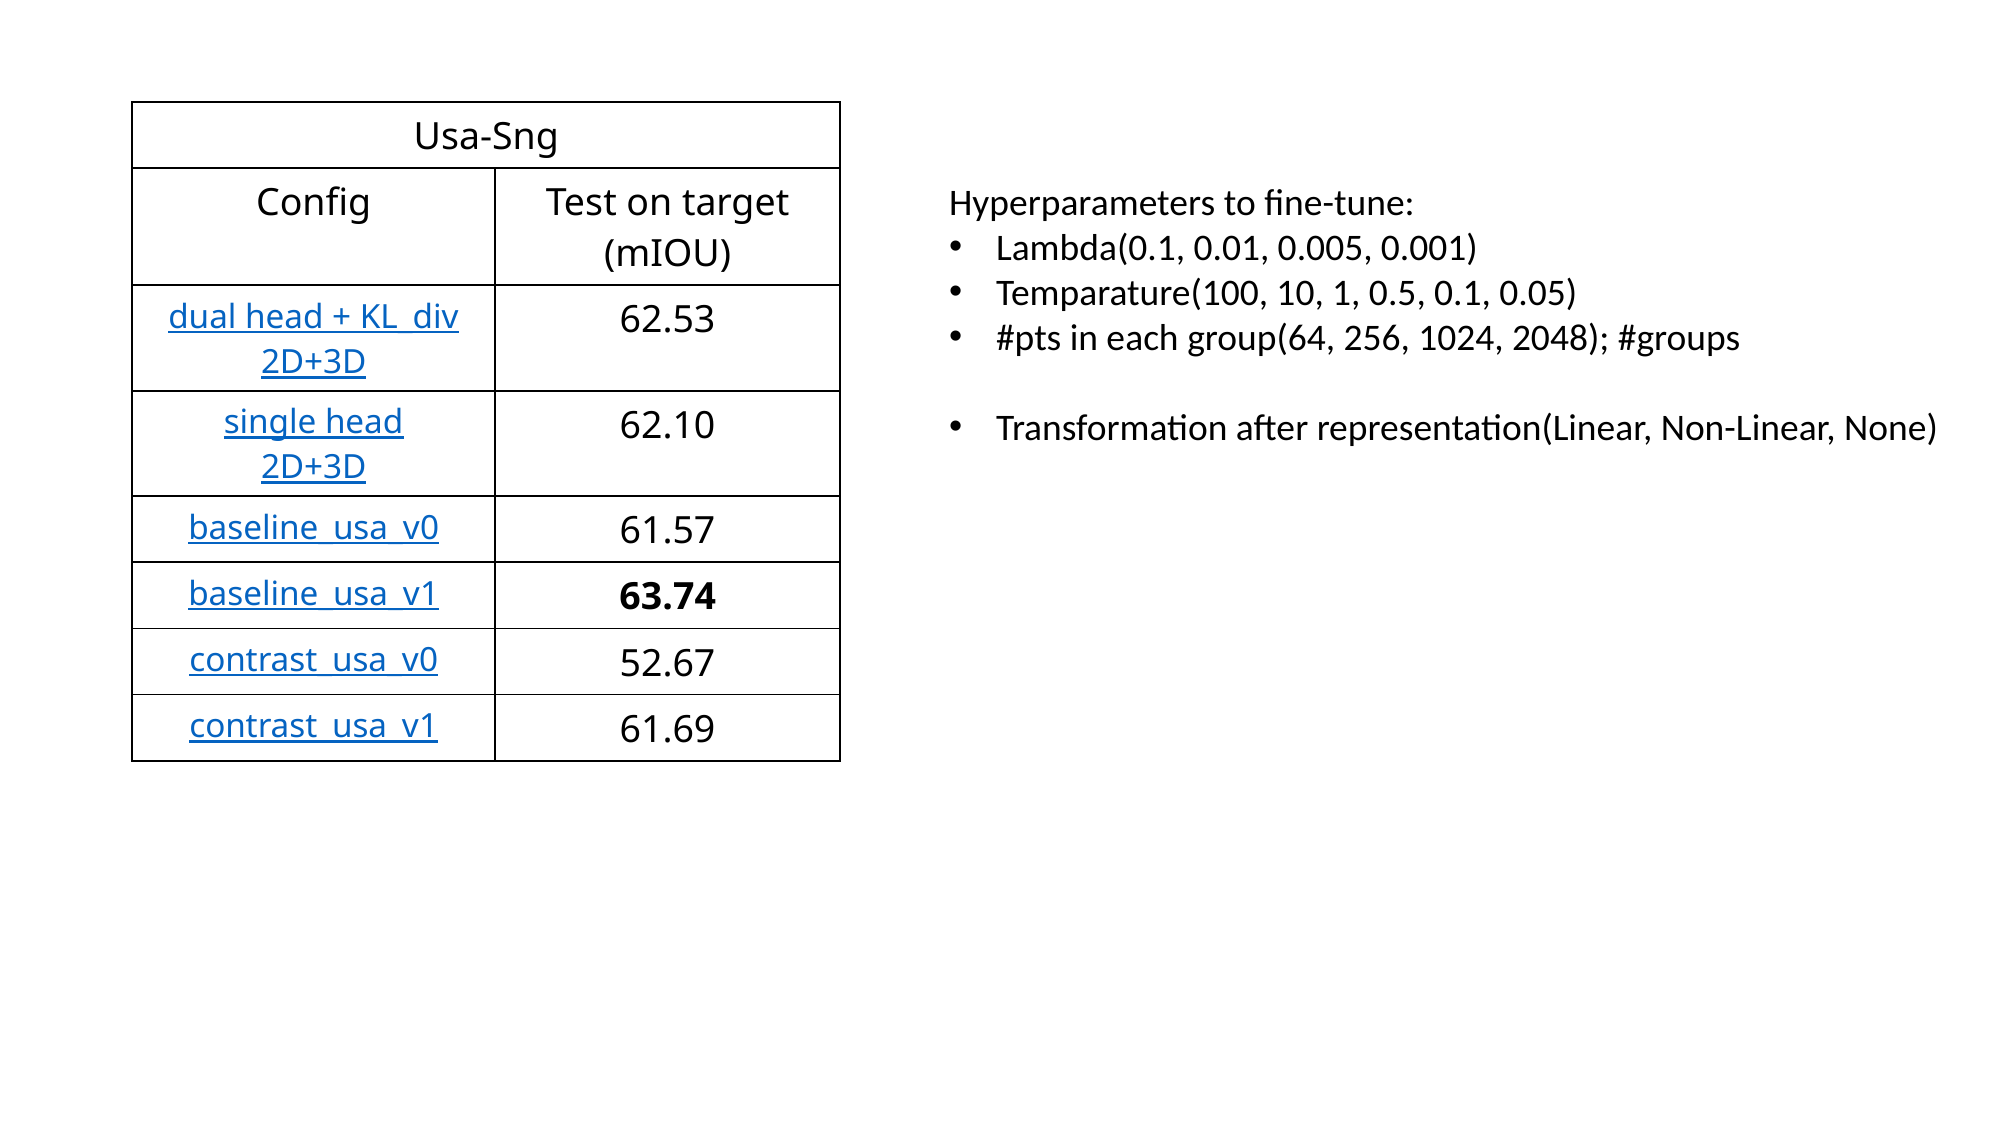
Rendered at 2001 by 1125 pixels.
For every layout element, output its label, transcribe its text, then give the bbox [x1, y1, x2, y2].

table_cell 52.67 [496, 629, 839, 694]
table_cell 63.74 [496, 563, 839, 628]
table_cell contrast_usa_v0 [133, 629, 494, 694]
table_cell baseline_usa_v0 [133, 497, 494, 561]
table_cell 62.53 [496, 286, 839, 390]
table_cell 62.10 [496, 392, 839, 495]
table_header Usa-Sng [133, 103, 839, 167]
table_cell 61.57 [496, 497, 839, 561]
table_cell baseline_usa_v1 [133, 563, 494, 628]
table_cell 61.69 [496, 695, 839, 760]
table_cell single head 2D+3D [133, 392, 494, 495]
table_cell dual head + KL_div 2D+3D [133, 286, 494, 390]
table_cell Test on target (mIOU) [496, 169, 839, 284]
table_cell contrast_usa_v1 [133, 695, 494, 760]
table_cell Config [133, 169, 494, 284]
